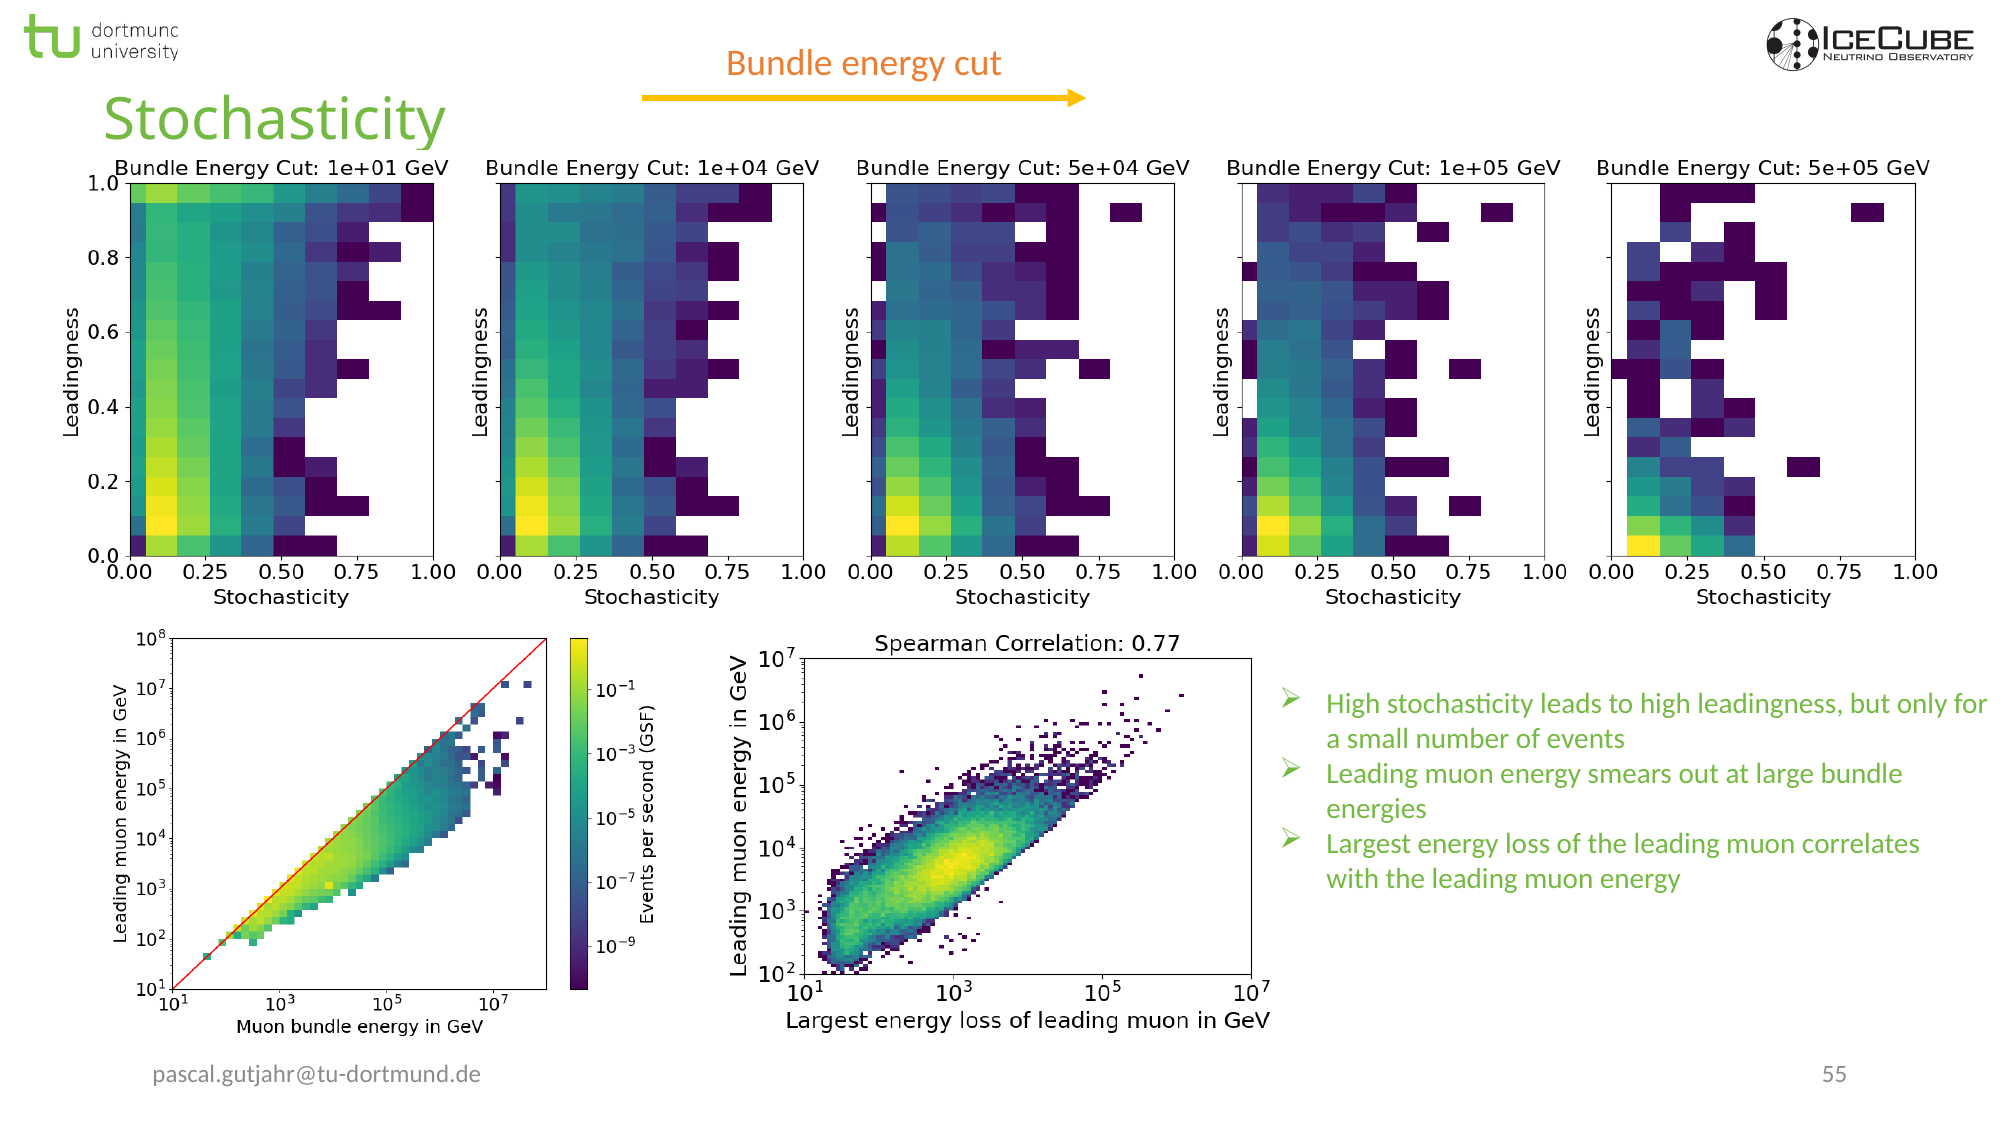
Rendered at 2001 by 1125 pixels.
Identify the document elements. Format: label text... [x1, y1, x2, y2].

picture [721, 625, 1279, 1041]
slide_number 55 [1412, 1042, 1863, 1103]
text_box High stochasticity leads to high leadingness, but only for a small number of events Leading muon energy smears out at large bundle energies Largest energy loss of the leading muon correlates with the leading muon energy [1279, 676, 2000, 902]
picture [52, 150, 1948, 618]
title Stochasticity [88, 59, 1977, 182]
picture [106, 623, 663, 1043]
text_box Bundle energy cut [711, 30, 1018, 91]
slide_number pascal.gutjahr@tu-dortmund.de [137, 1043, 588, 1103]
